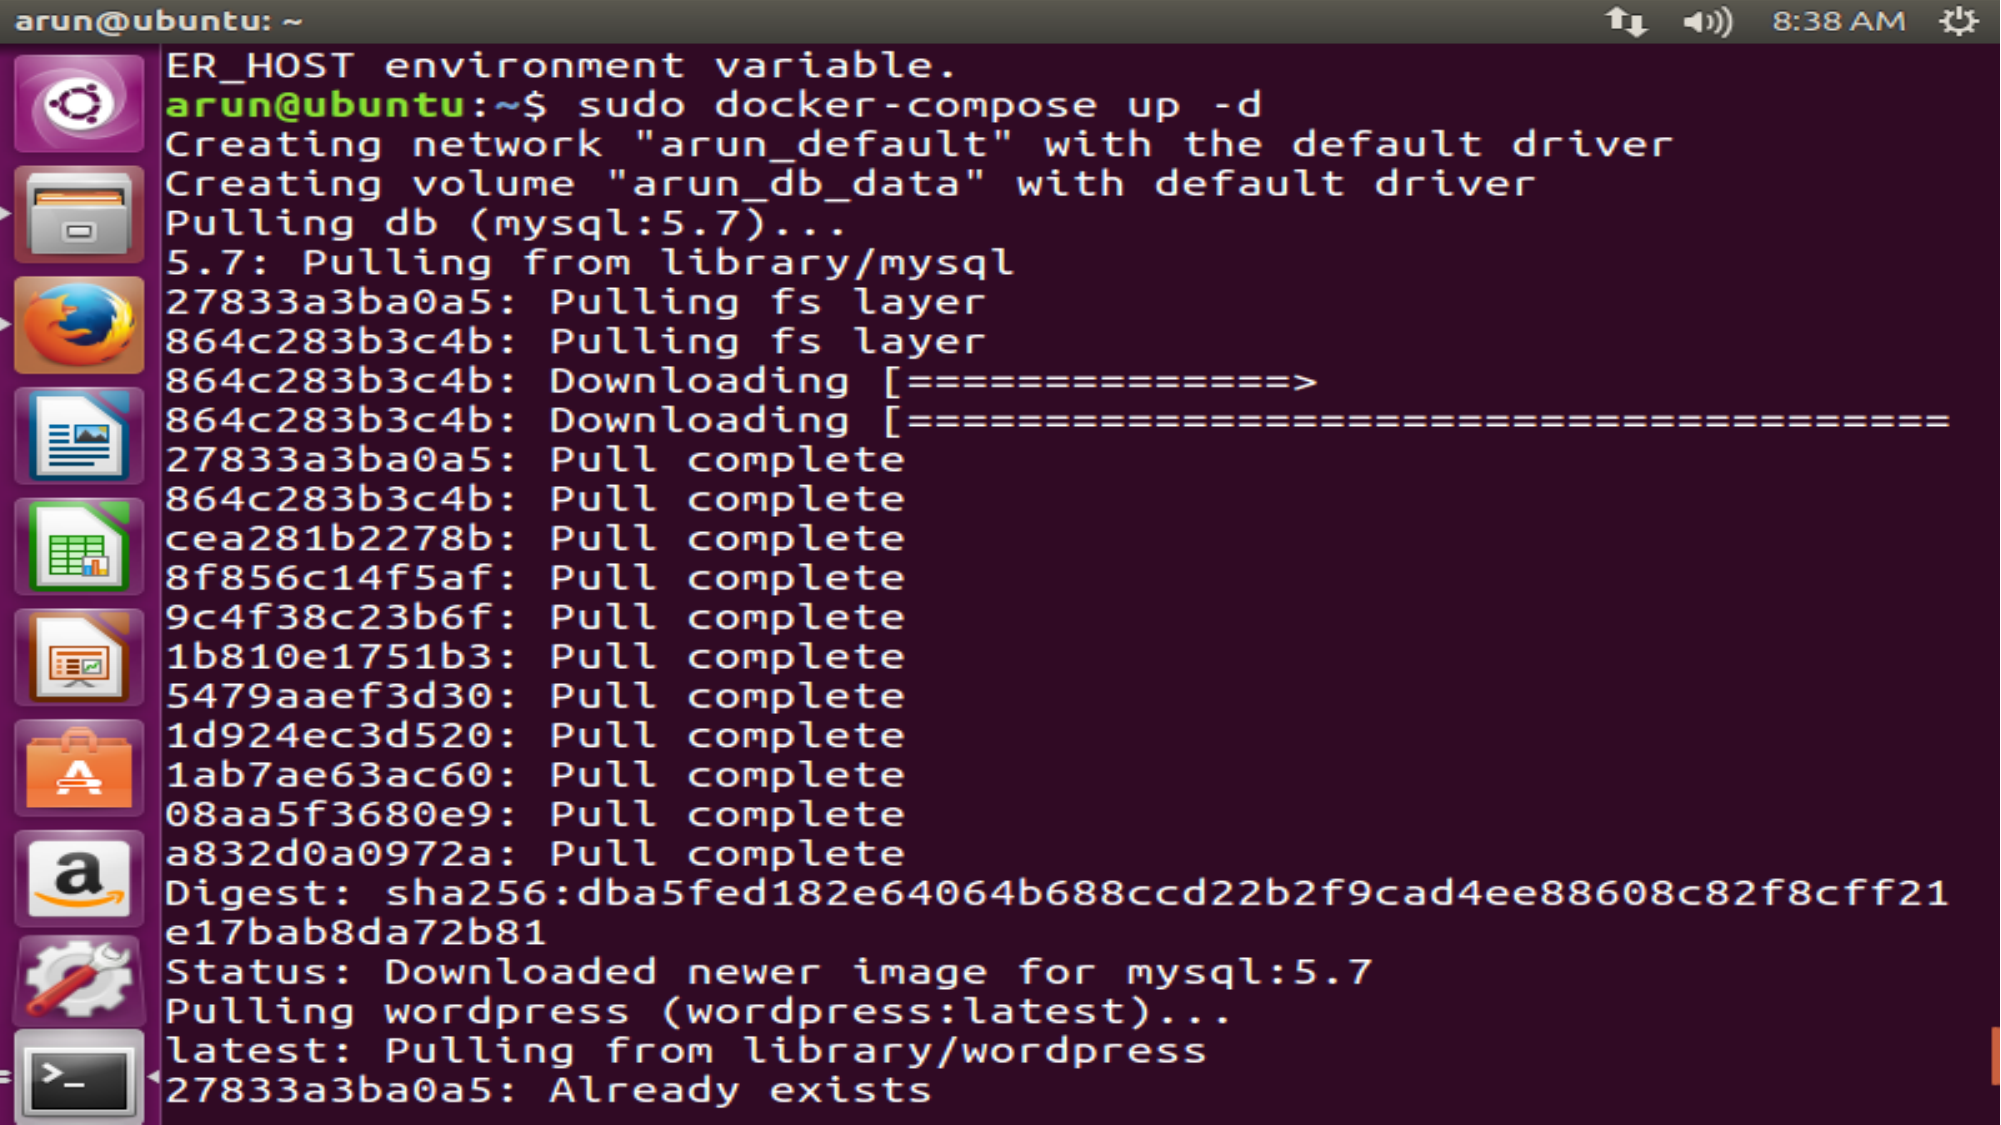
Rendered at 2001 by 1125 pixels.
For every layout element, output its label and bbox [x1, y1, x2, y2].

list [0, 0, 2000, 1125]
